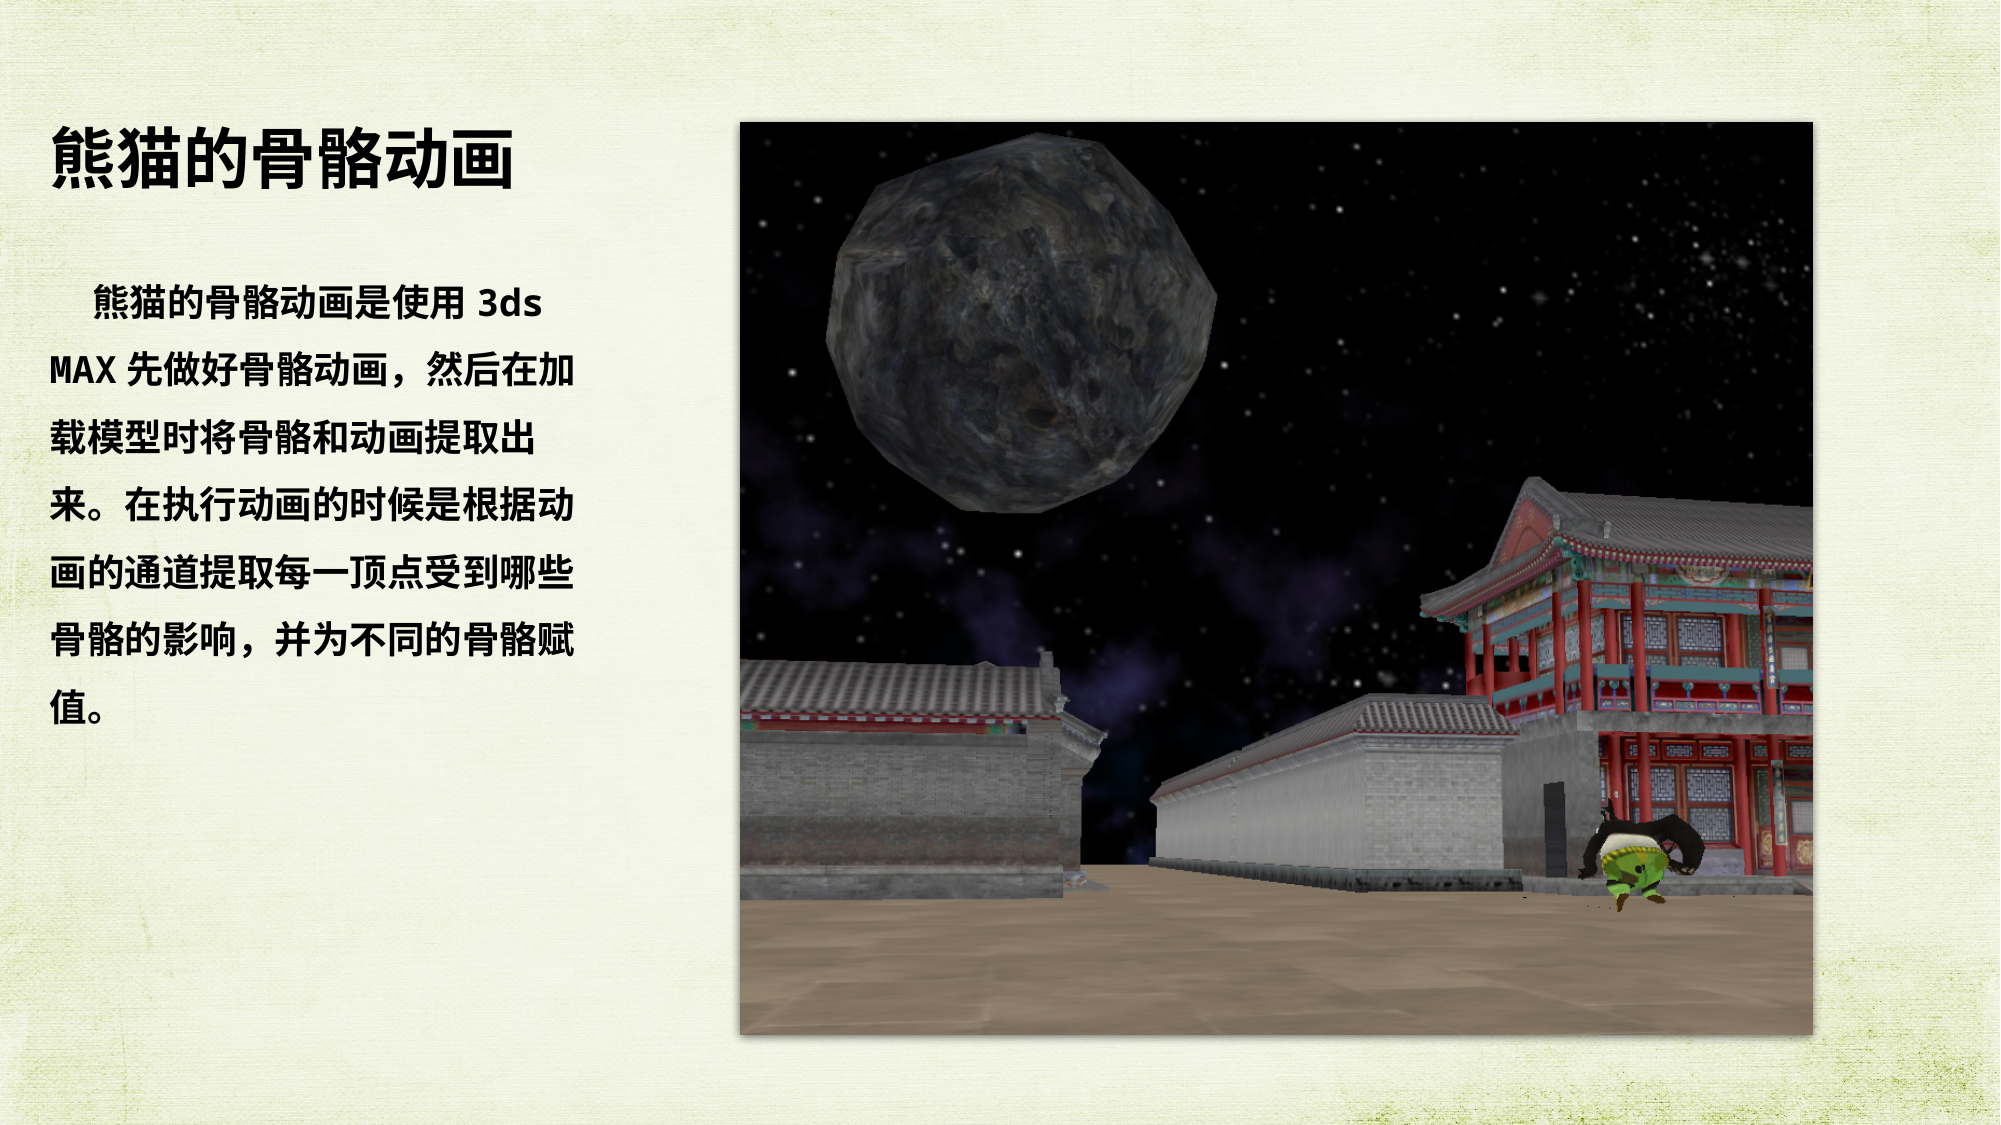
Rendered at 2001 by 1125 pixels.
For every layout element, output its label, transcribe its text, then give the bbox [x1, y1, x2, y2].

picture [0, 0, 2000, 1125]
text_box 熊猫的骨骼动画 熊猫的骨骼动画是使用3ds MAX先做好骨骼动画，然后在加载模型时将骨骼和动画提取出来。在执行动画的时候是根据动画的通道提取每一顶点受到哪些骨骼的影响，并为不同的骨骼赋值。 [34, 109, 623, 737]
